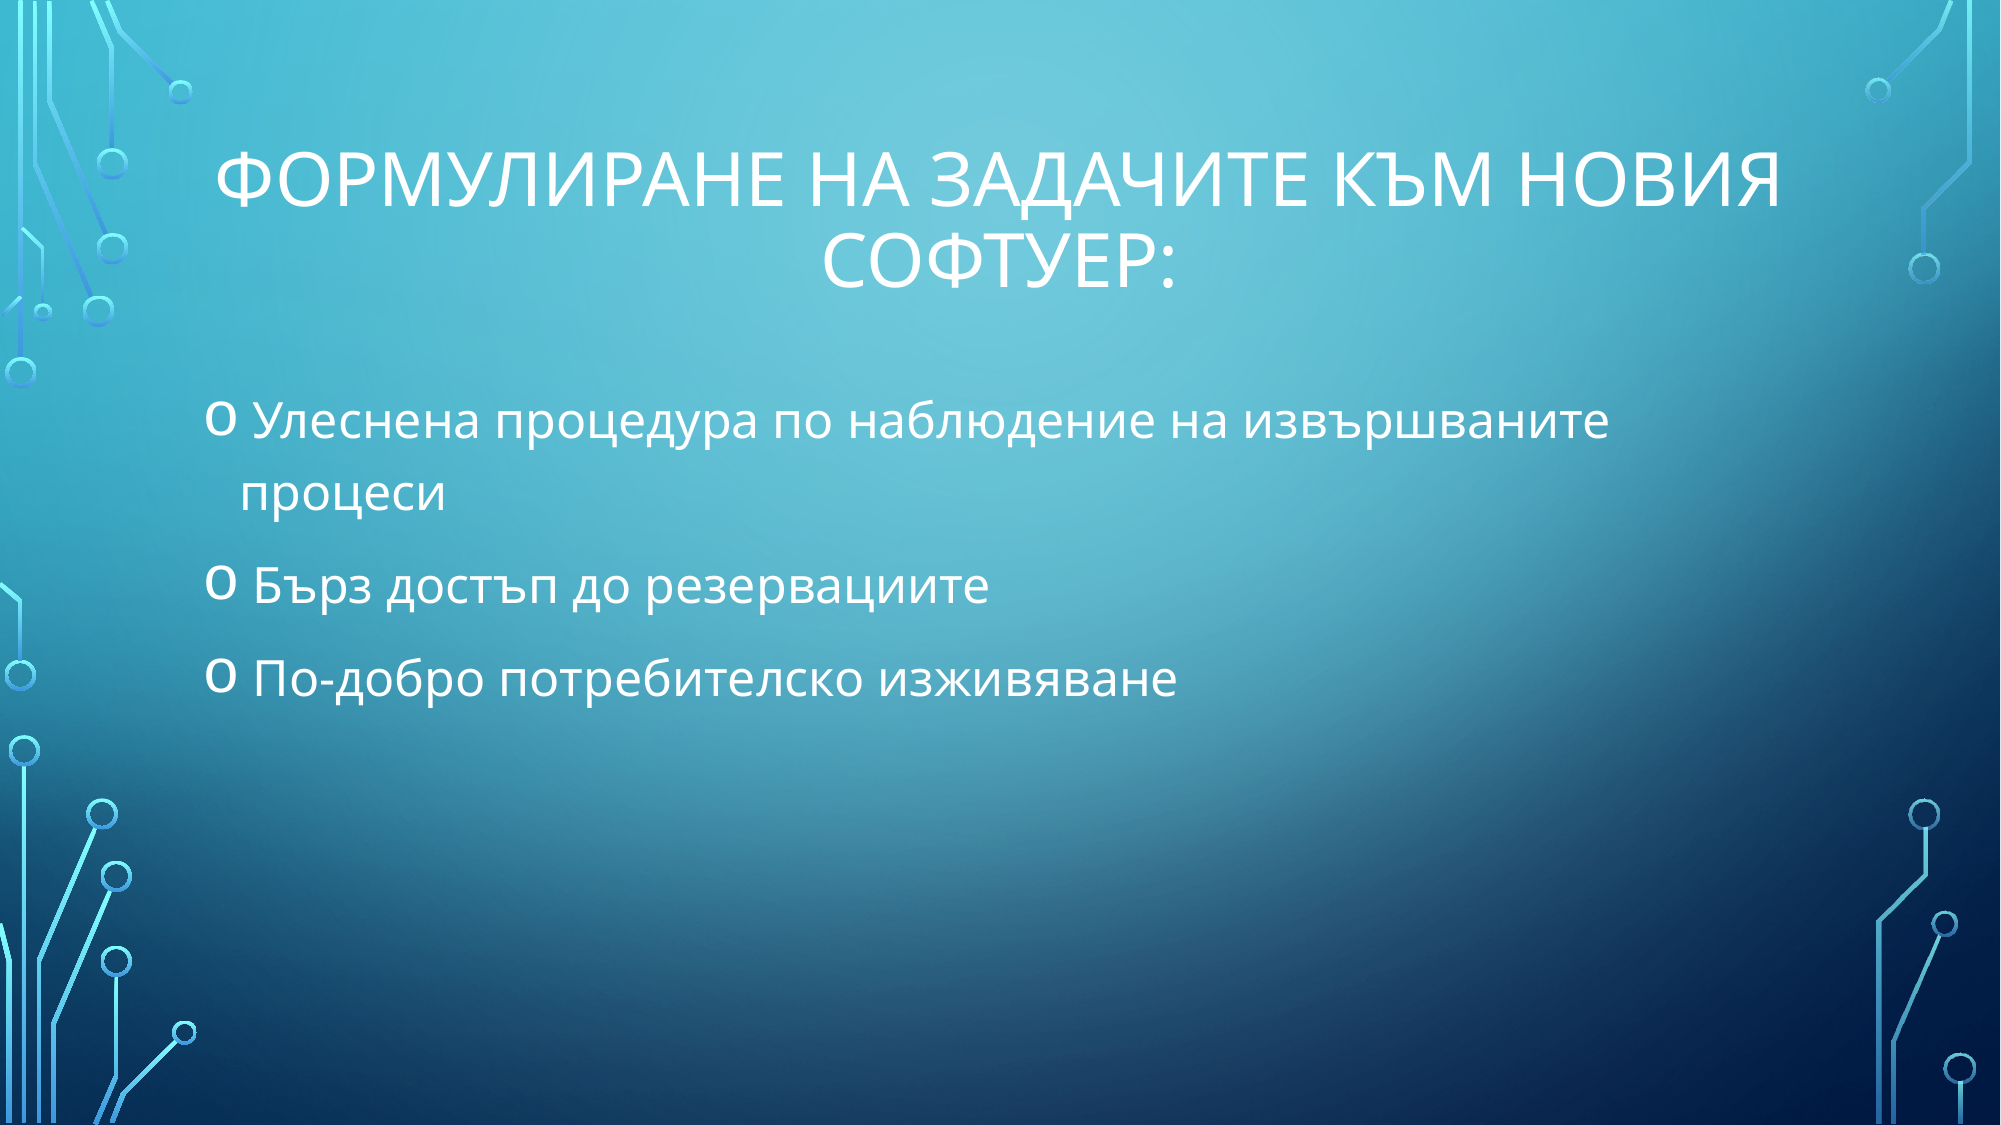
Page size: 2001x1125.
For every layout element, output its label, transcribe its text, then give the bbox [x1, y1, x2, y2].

list Улеснена процедура по наблюдение на извършваните процеси Бърз достъп до резервациите По-добро потребителско изживяване [187, 369, 1813, 950]
title Формулиране на задачите към новия софтуер: [187, 101, 1813, 344]
